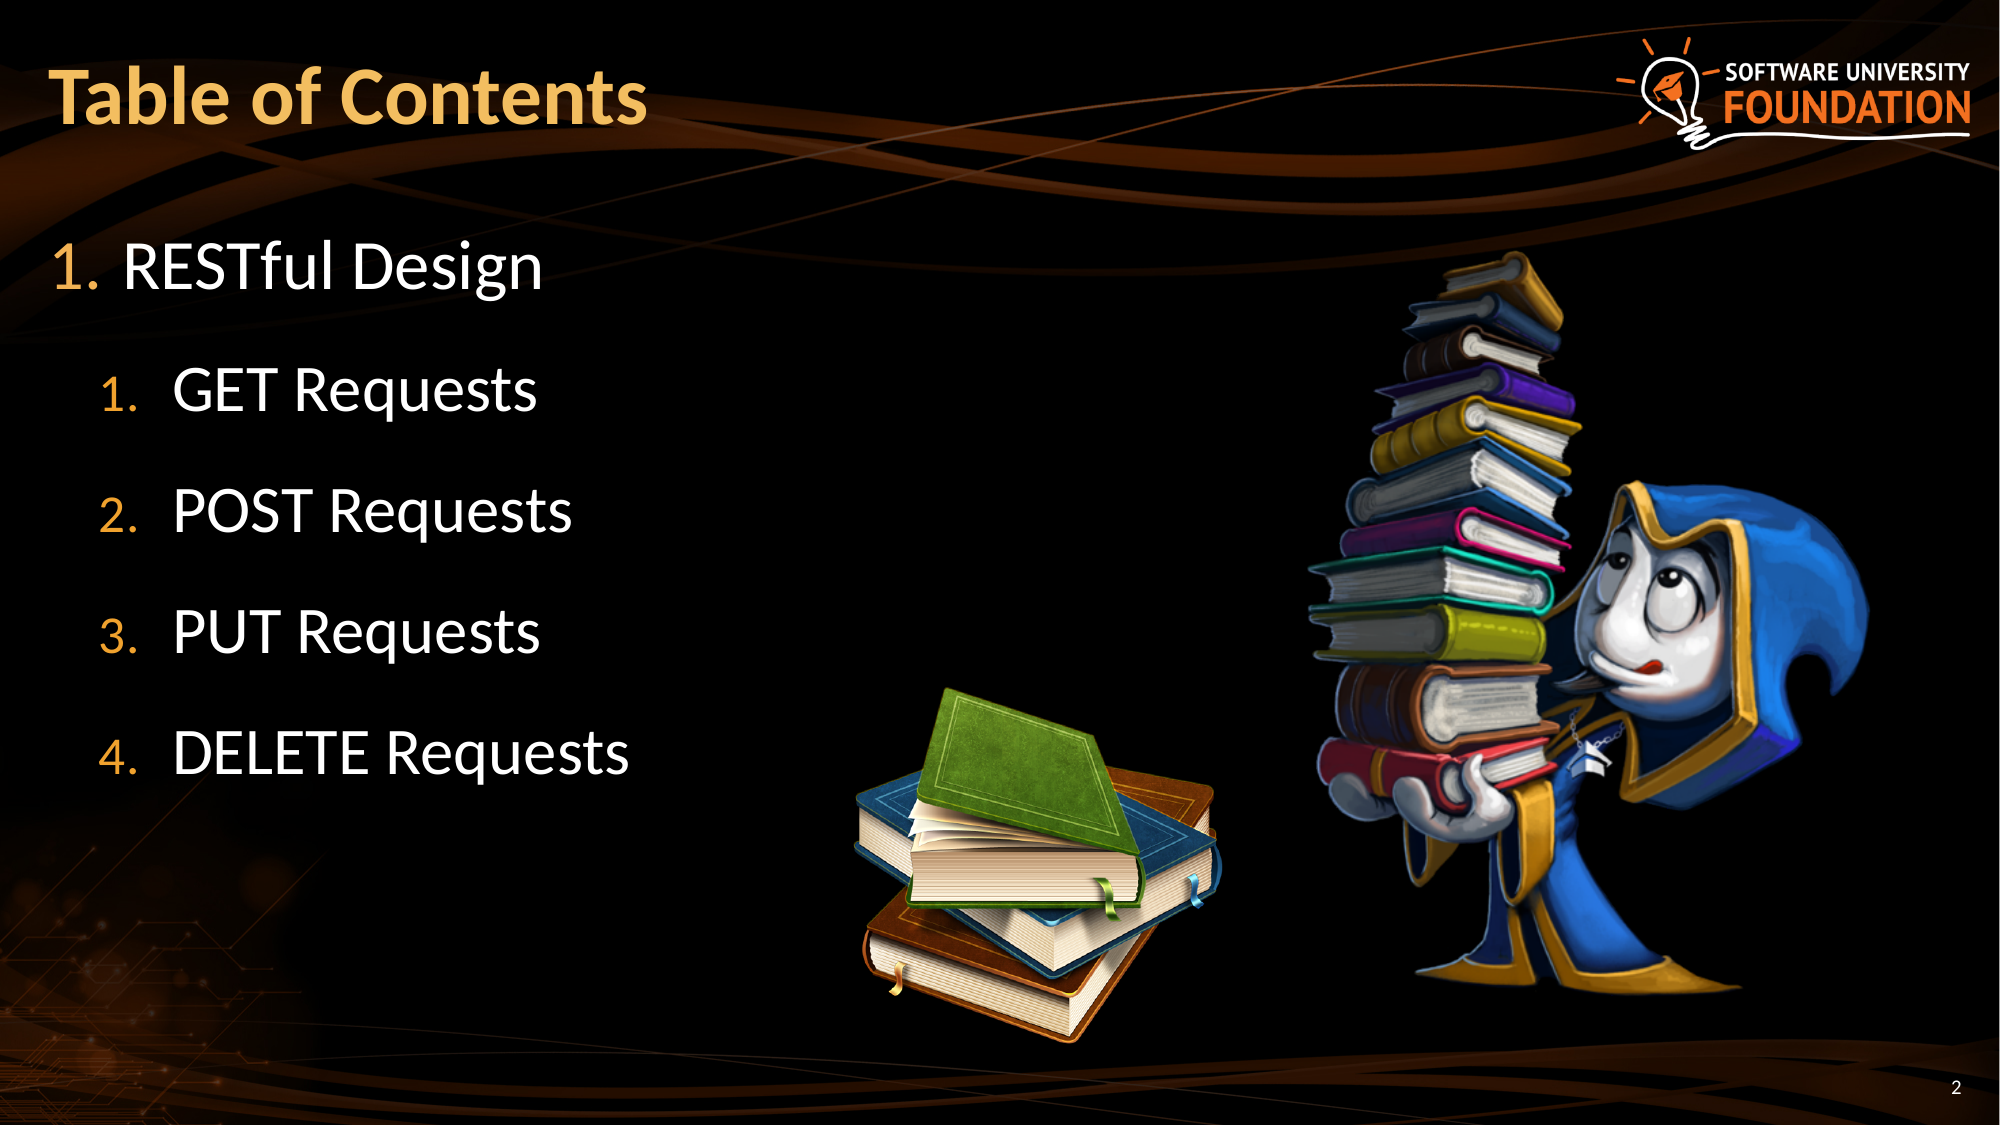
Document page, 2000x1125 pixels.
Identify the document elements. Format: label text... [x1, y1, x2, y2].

slide_number 2 [1897, 1070, 1968, 1103]
title Table of Contents [30, 6, 1602, 189]
list RESTful Design GET Requests POST Requests PUT Requests DELETE Requests [31, 195, 1968, 1103]
picture [0, 0, 2000, 1125]
